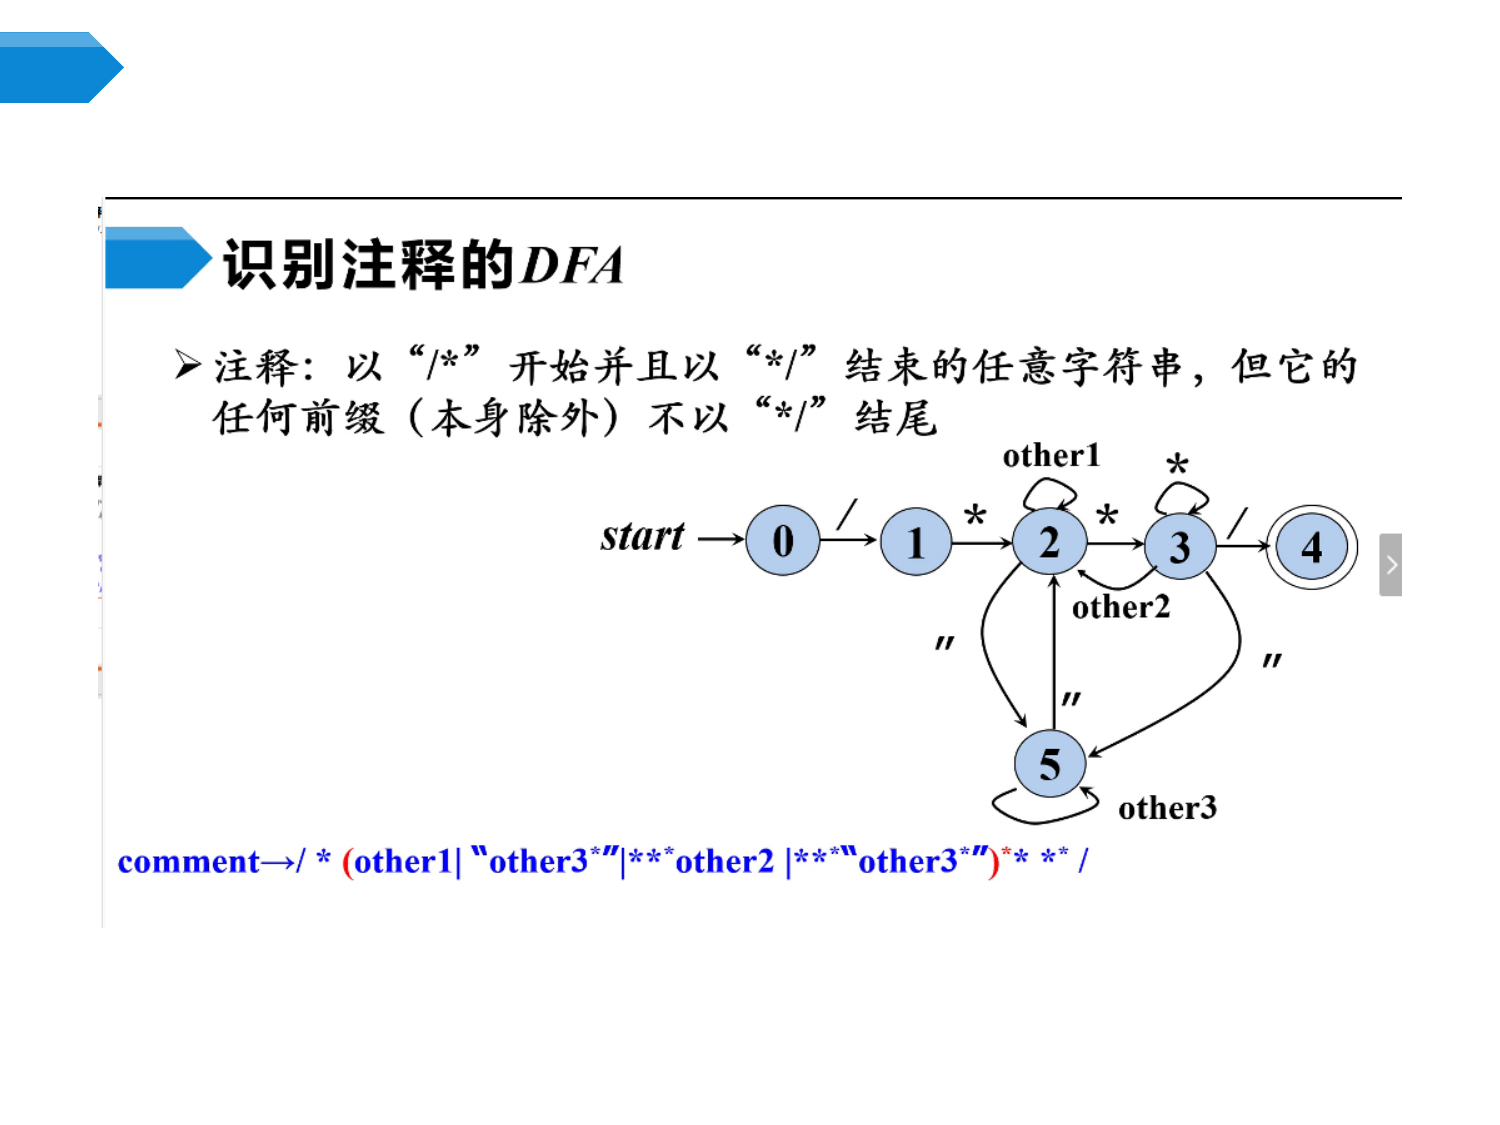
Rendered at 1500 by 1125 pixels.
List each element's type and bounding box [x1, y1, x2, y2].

picture [97, 197, 1403, 928]
